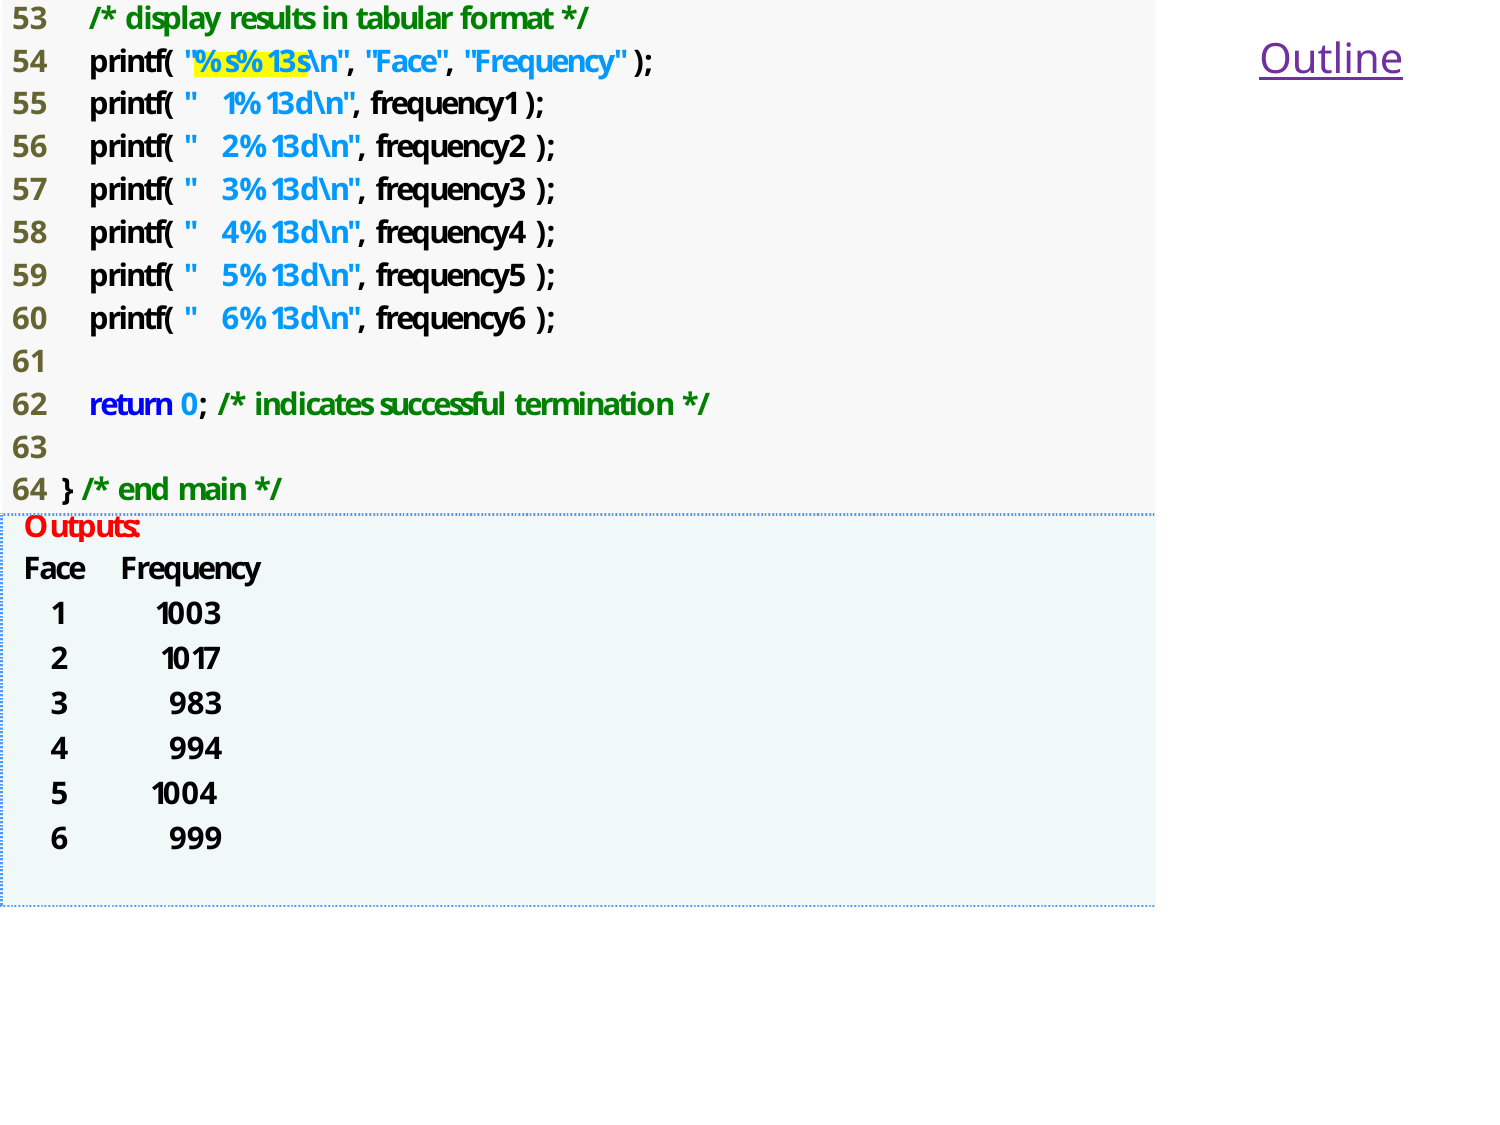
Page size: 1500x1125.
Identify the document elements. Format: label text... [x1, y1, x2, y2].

text_box Outline [1162, 24, 1500, 90]
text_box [0, 0, 1156, 952]
